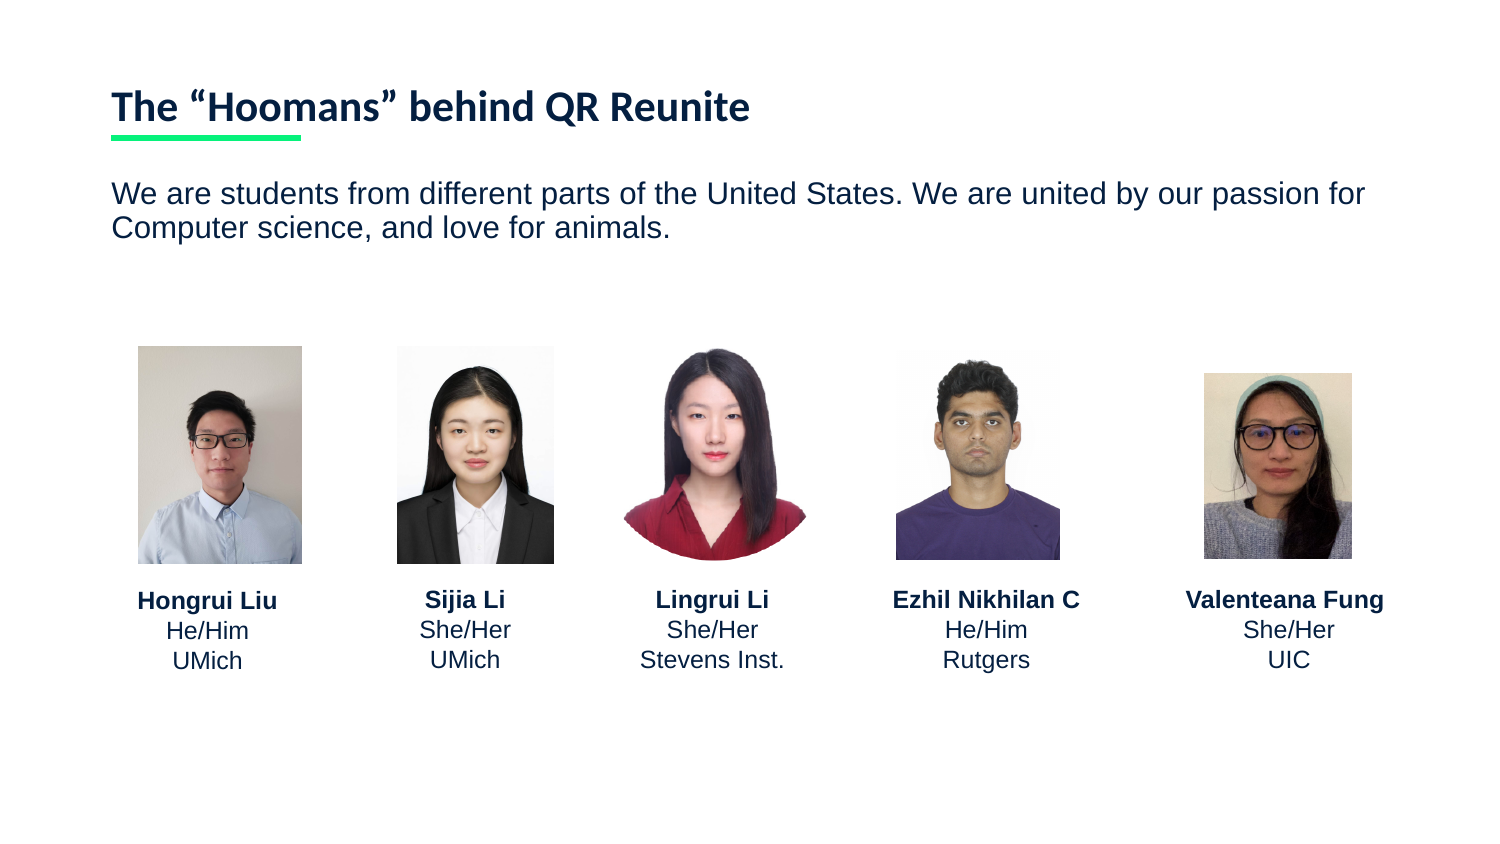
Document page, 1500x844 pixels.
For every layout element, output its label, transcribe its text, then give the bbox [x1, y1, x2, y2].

picture [612, 323, 814, 565]
picture [397, 346, 554, 565]
list We are students from different parts of the United States. We are united by our passion for Computer science, and love for animals. [99, 171, 1385, 259]
text_box Valenteana Fung She/Her UIC [1174, 578, 1404, 680]
text_box Ezhil Nikhilan C He/Him Rutgers [871, 578, 1102, 680]
picture [896, 350, 1060, 561]
picture [1203, 373, 1352, 559]
list The “Hoomans” behind QR Reunite [99, 77, 1384, 171]
text_box Lingrui Li She/Her Stevens Inst. [608, 578, 817, 680]
text_box Sijia Li She/Her UMich [401, 578, 529, 680]
text_box Hongrui Liu He/Him UMich [93, 579, 323, 681]
list The “Hoomans” behind QR Reunite [99, 259, 1384, 564]
picture [137, 346, 302, 565]
